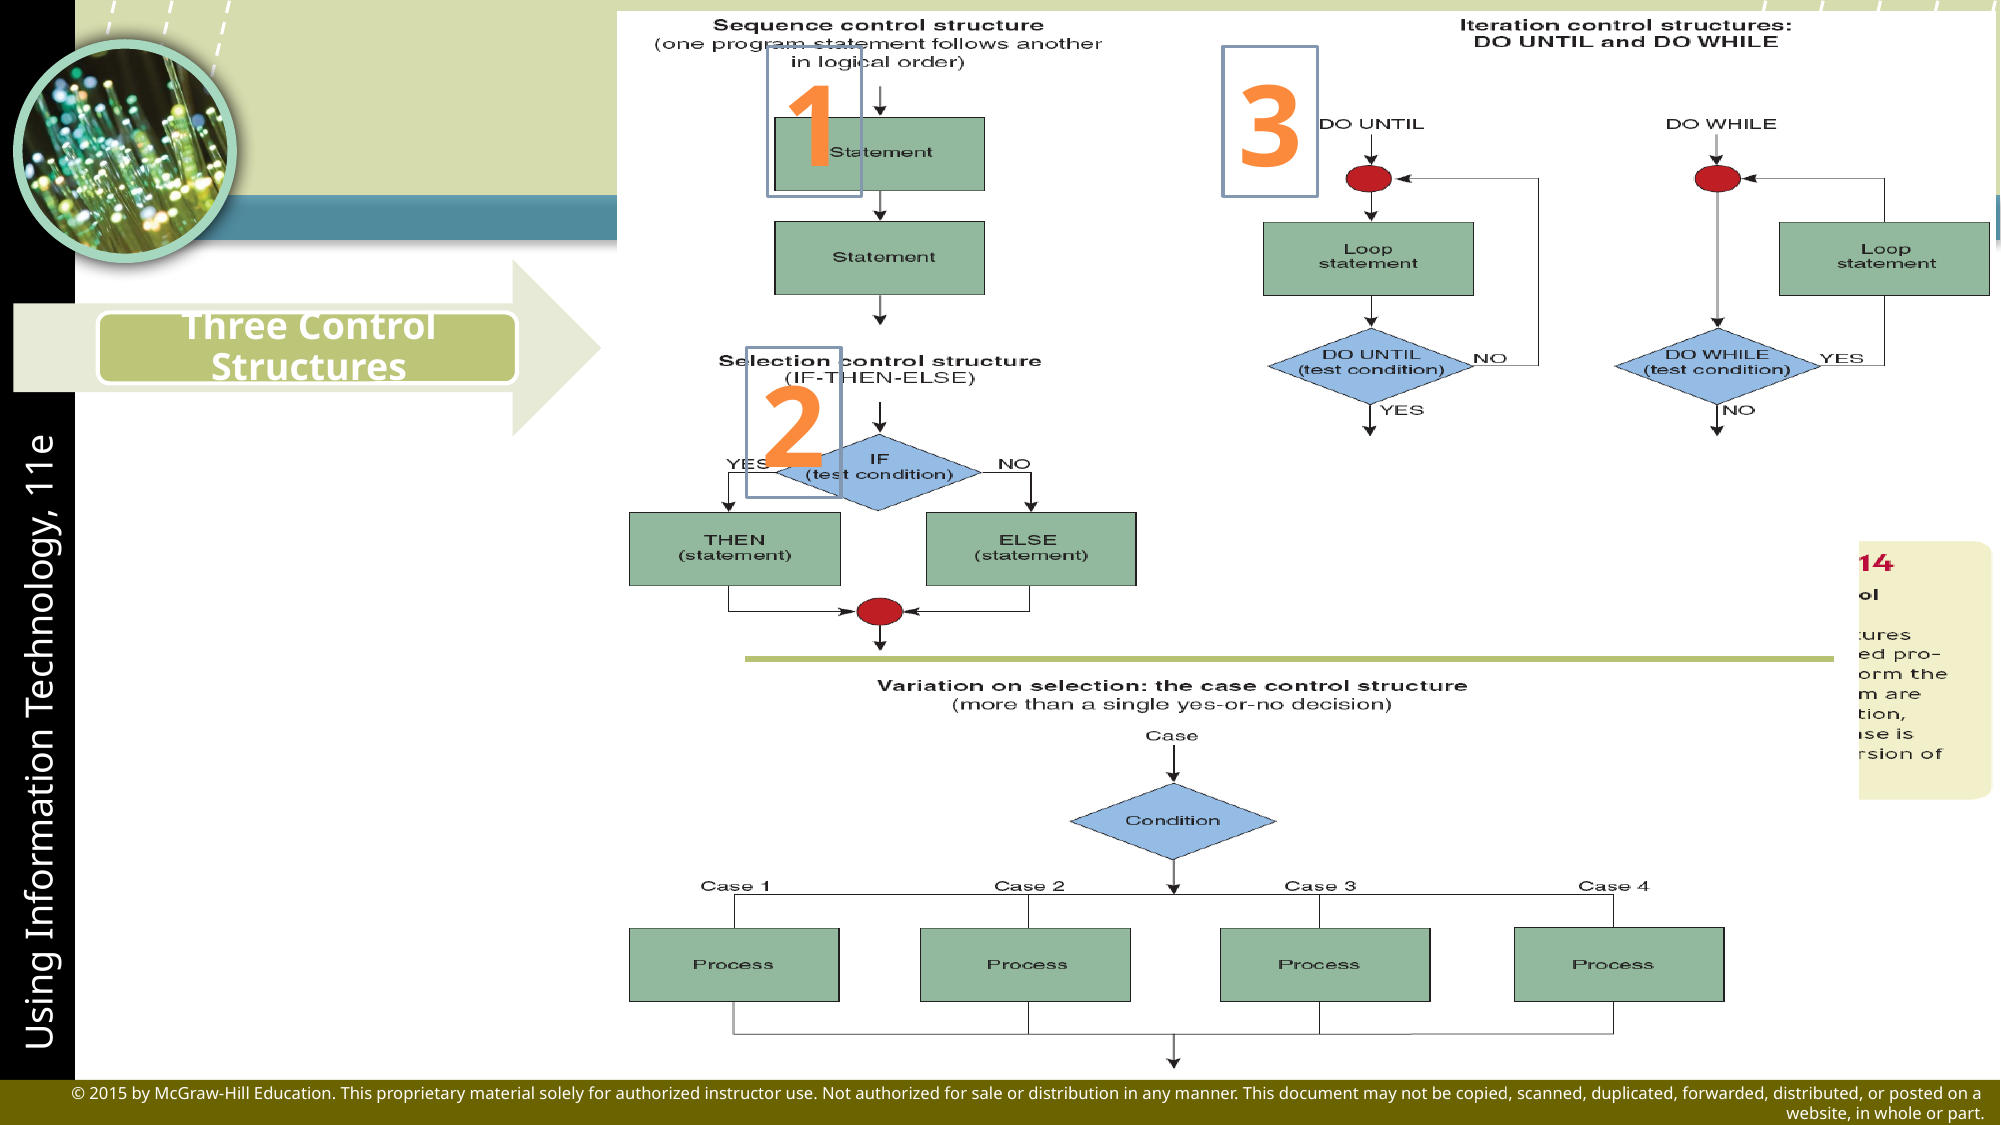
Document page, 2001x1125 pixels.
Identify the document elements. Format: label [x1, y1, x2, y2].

picture [617, 11, 1996, 1076]
text_box [0, 258, 654, 437]
picture [23, 49, 227, 253]
